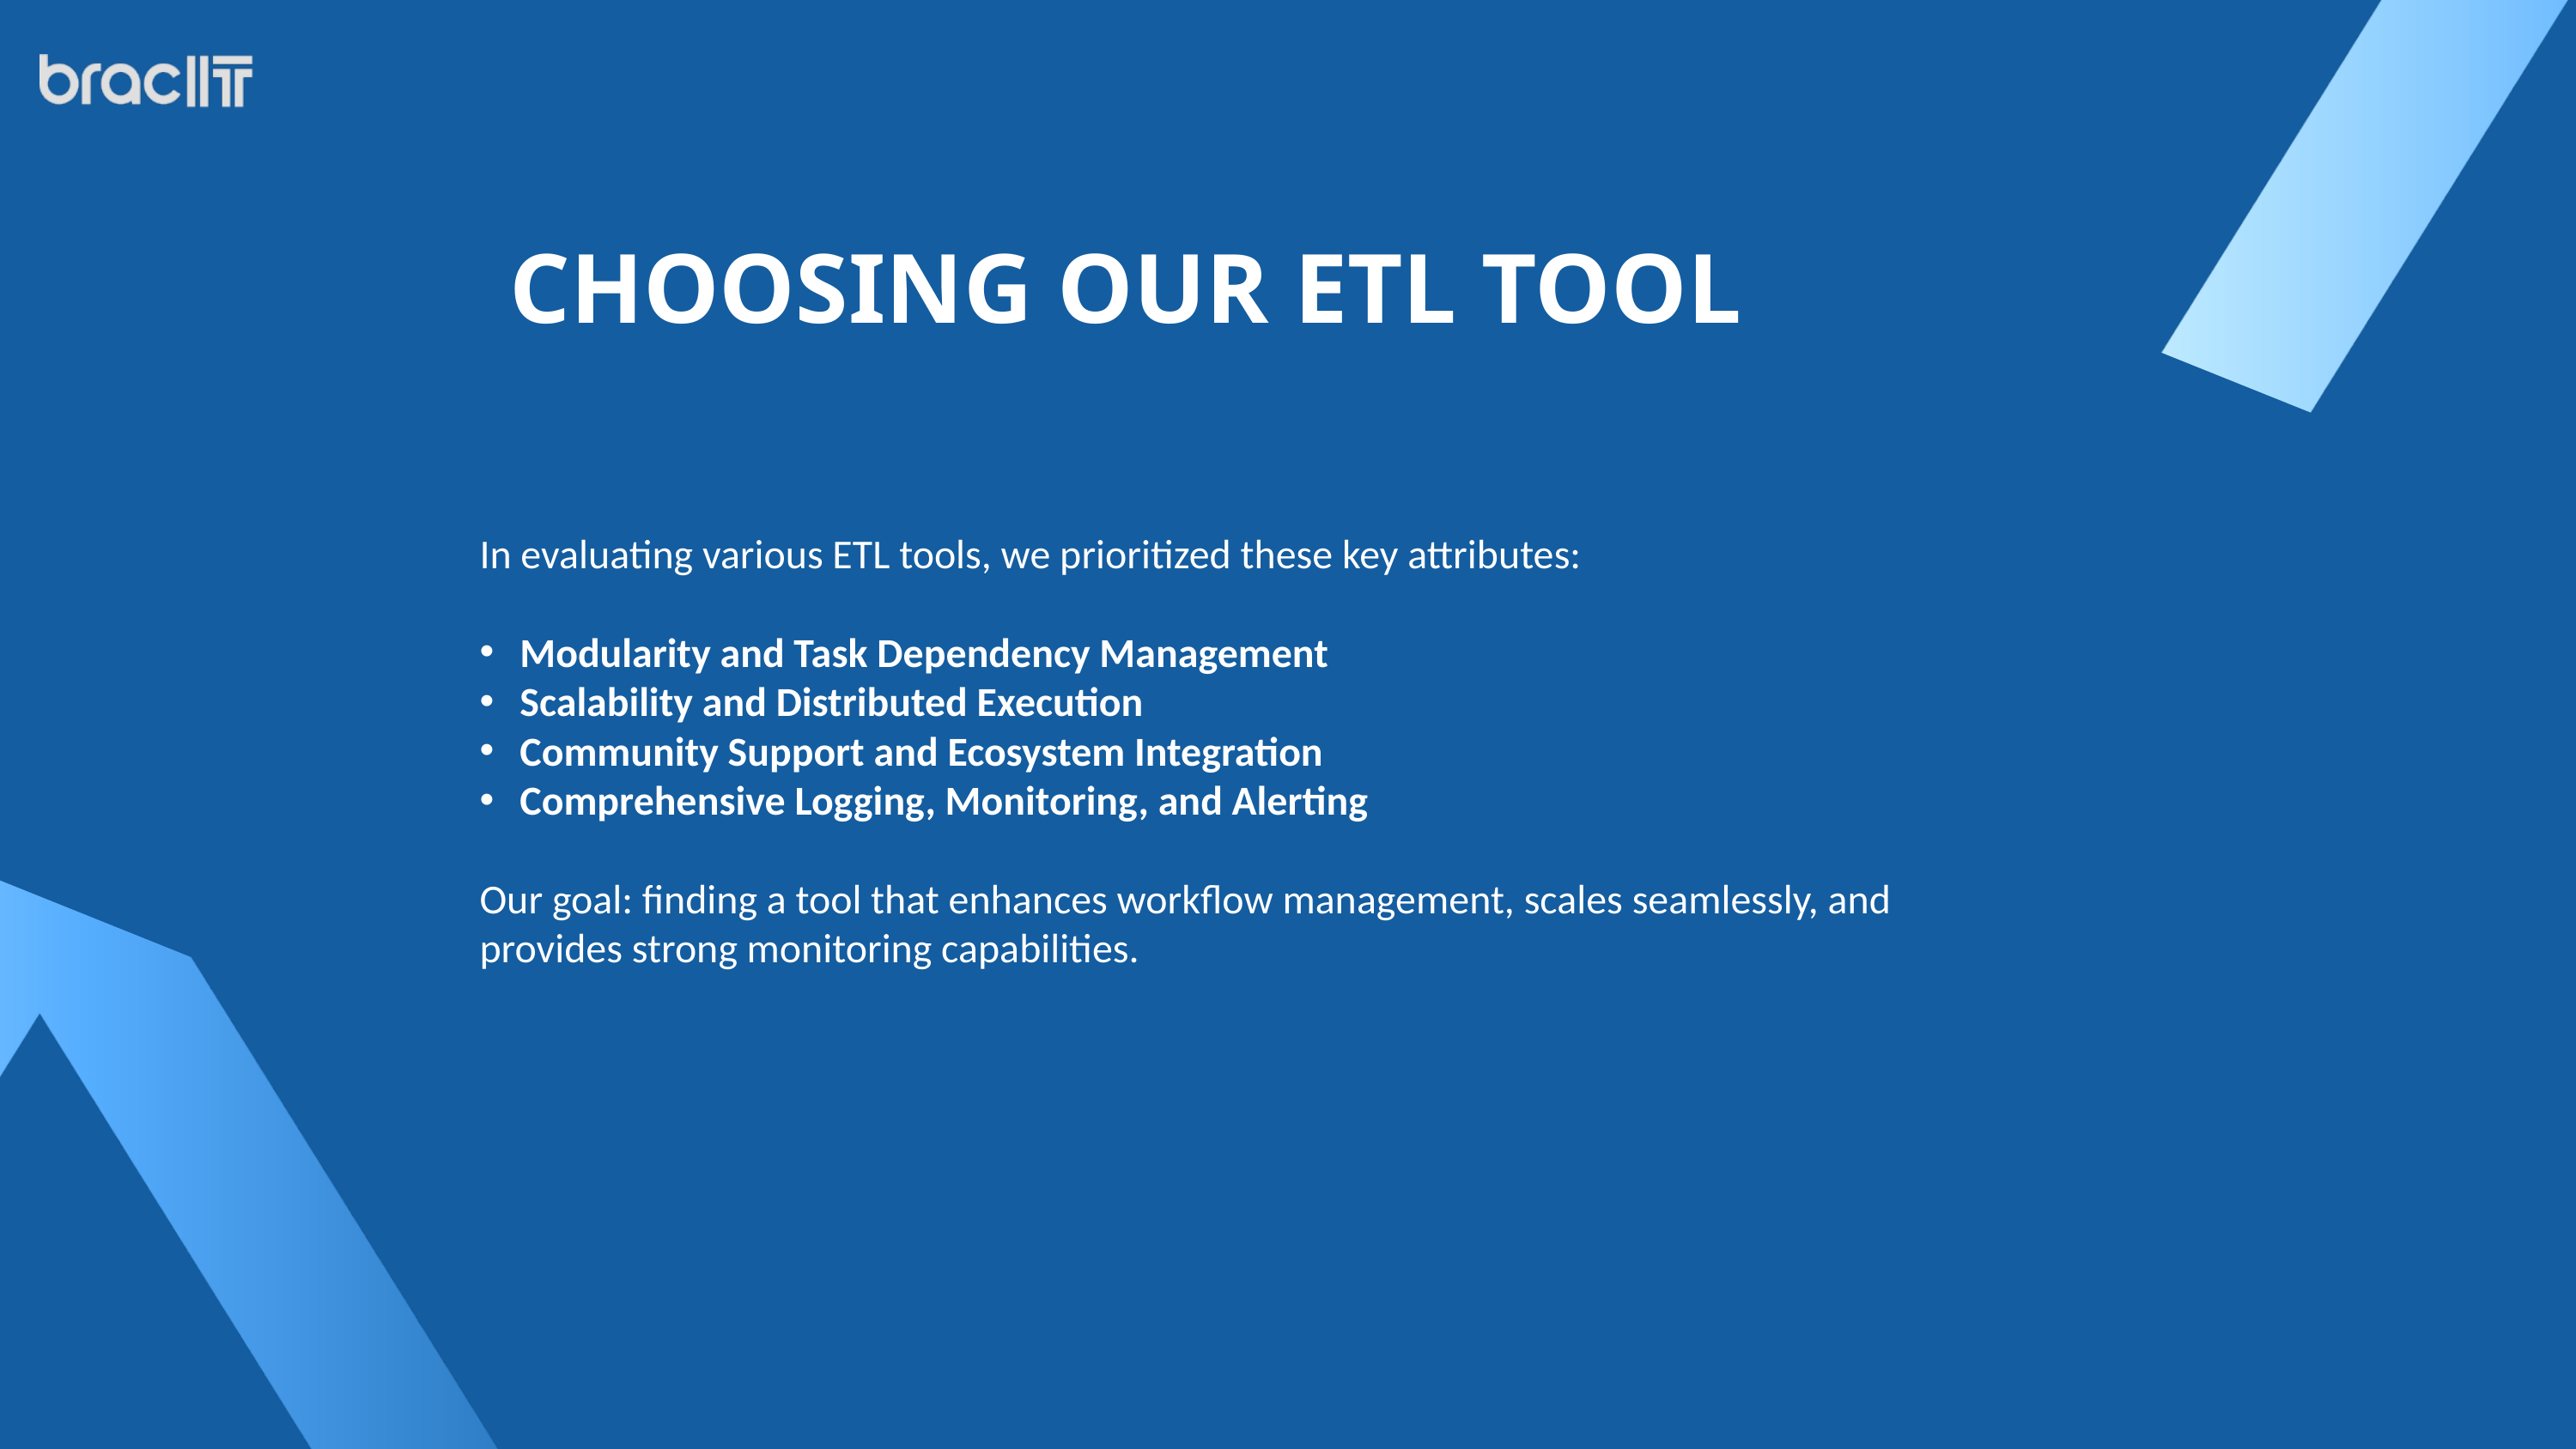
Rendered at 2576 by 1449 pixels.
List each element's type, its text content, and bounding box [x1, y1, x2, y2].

text_box [0, 880, 775, 1449]
text_box [1923, 0, 2576, 519]
text_box CHOOSING OUR ETL TOOL [358, 226, 1868, 343]
text_box [39, 54, 253, 108]
text_box In evaluating various ETL tools, we prioritized these key attributes: Modularity and Task Dependency Management Scalability and Distributed Execution Community Support and Ecosystem Integration Comprehensive Logging, Monitoring, and Alerting Our goal: finding a tool that enhances workflow management, scales seamlessly, and provides strong monitoring capabilities. [479, 527, 1972, 1029]
